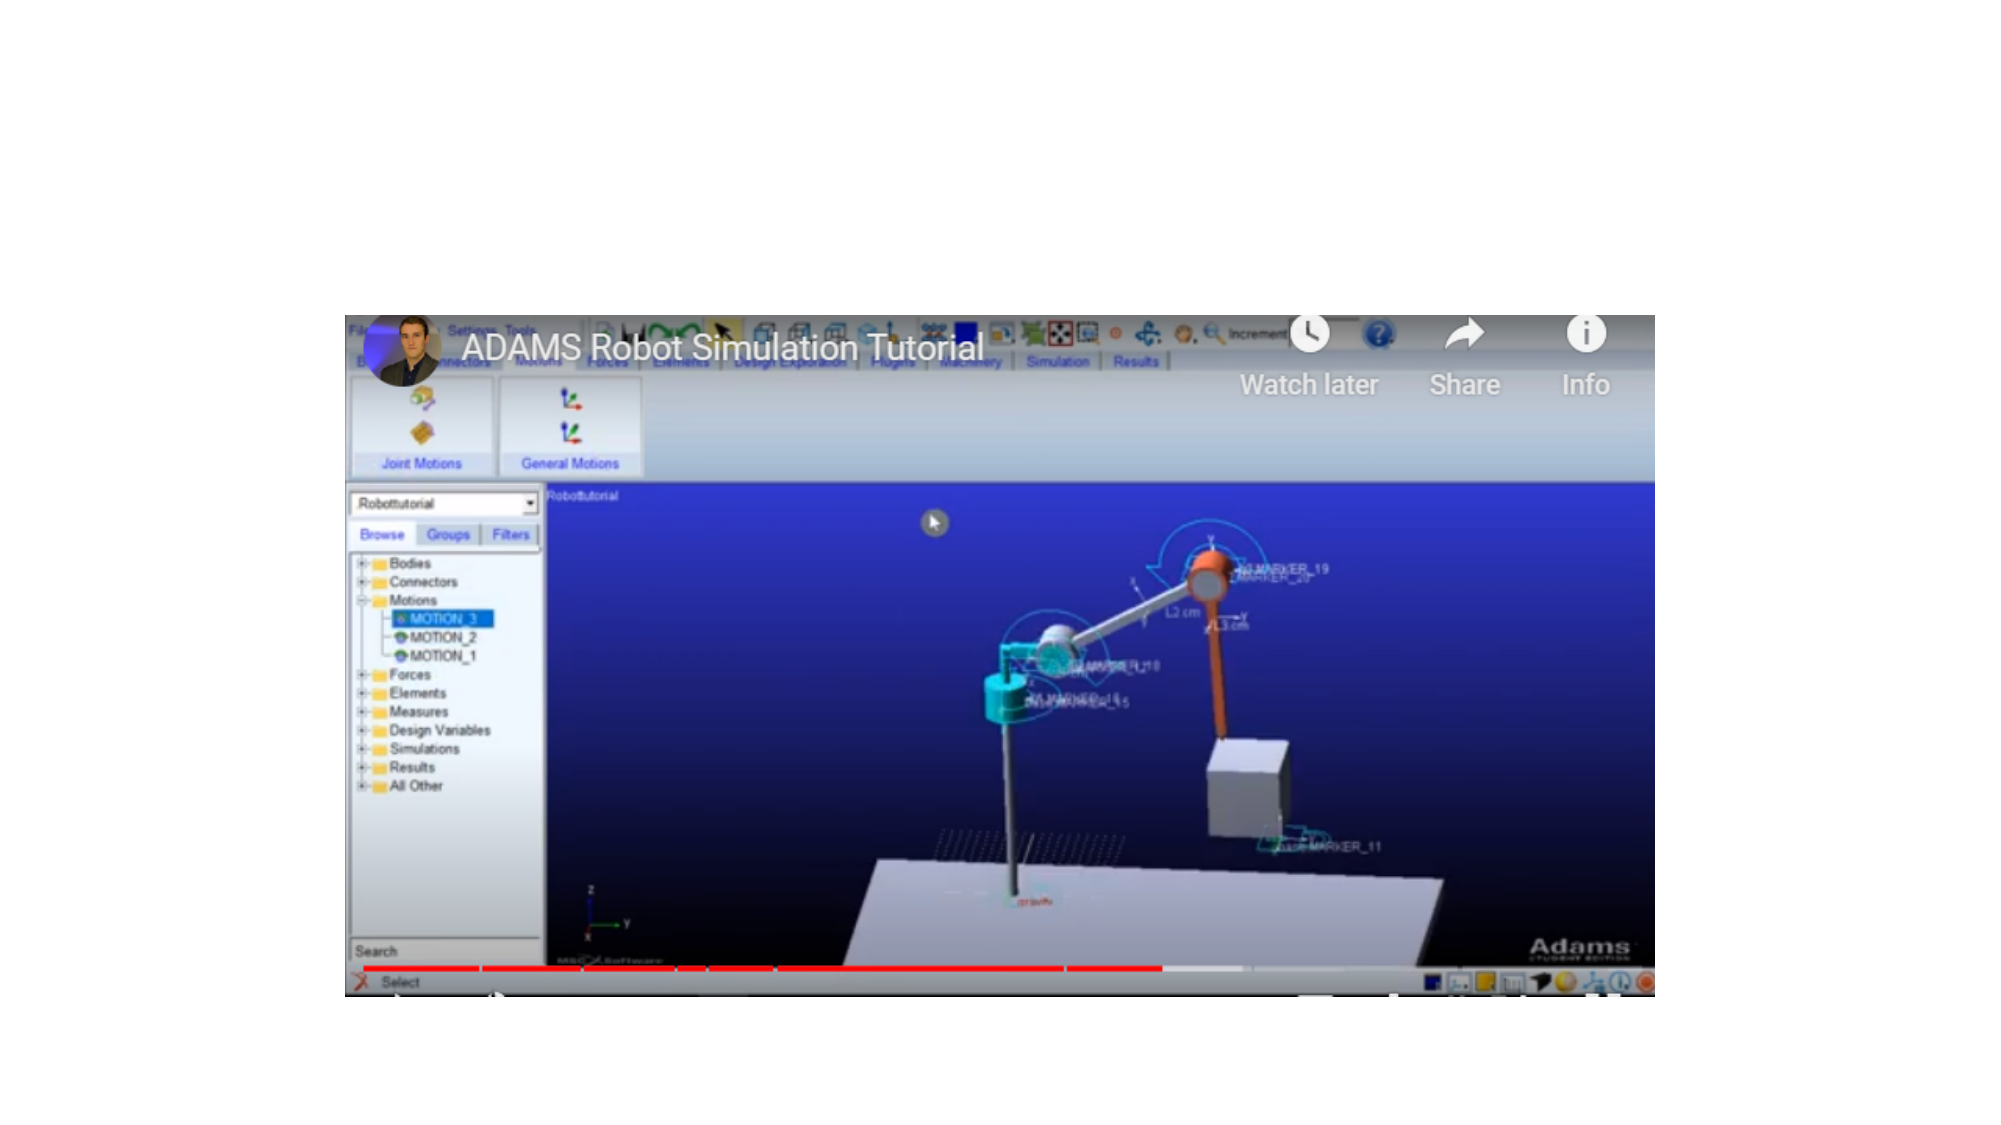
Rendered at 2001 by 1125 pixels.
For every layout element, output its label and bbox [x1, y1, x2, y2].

list [345, 315, 1655, 998]
